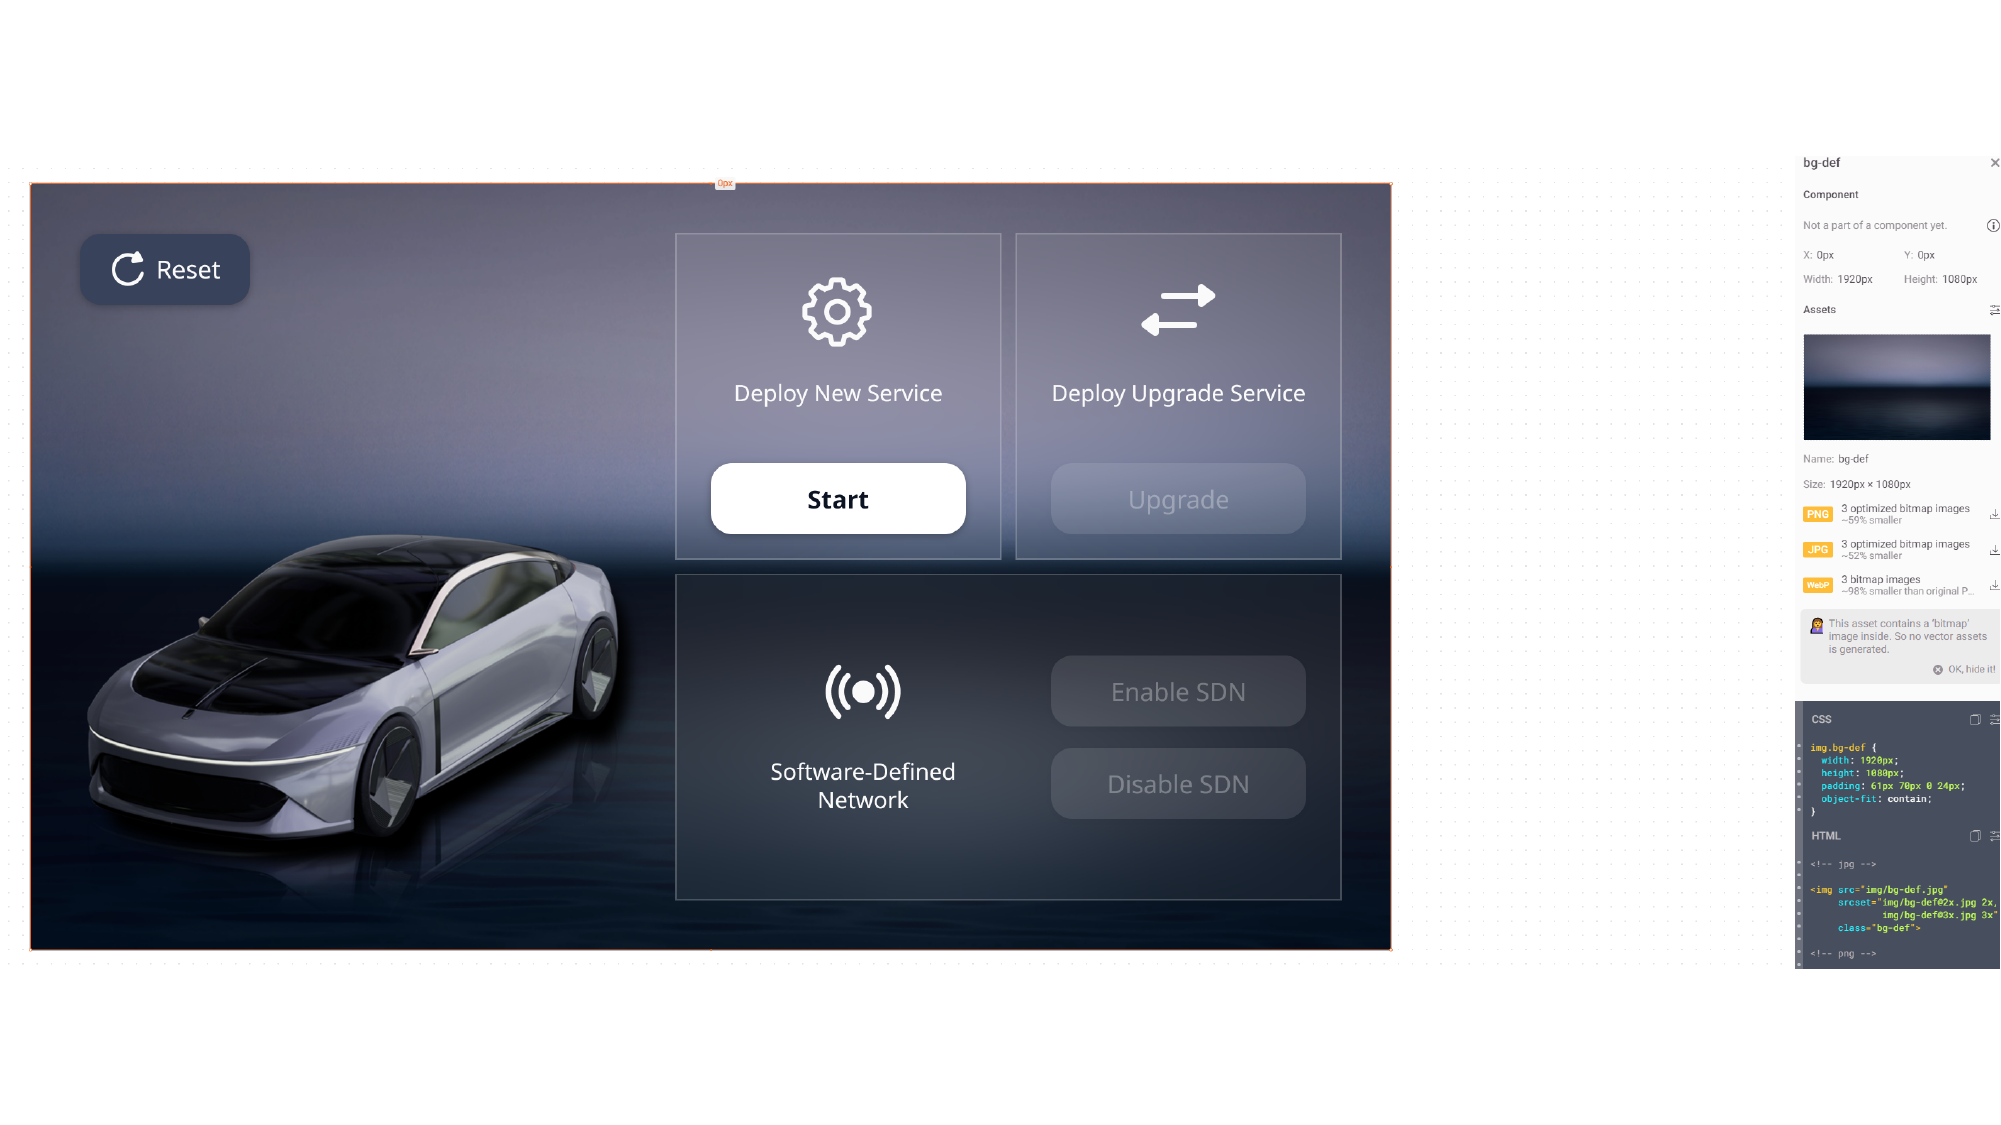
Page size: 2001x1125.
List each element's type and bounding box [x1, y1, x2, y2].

picture [0, 156, 2000, 969]
